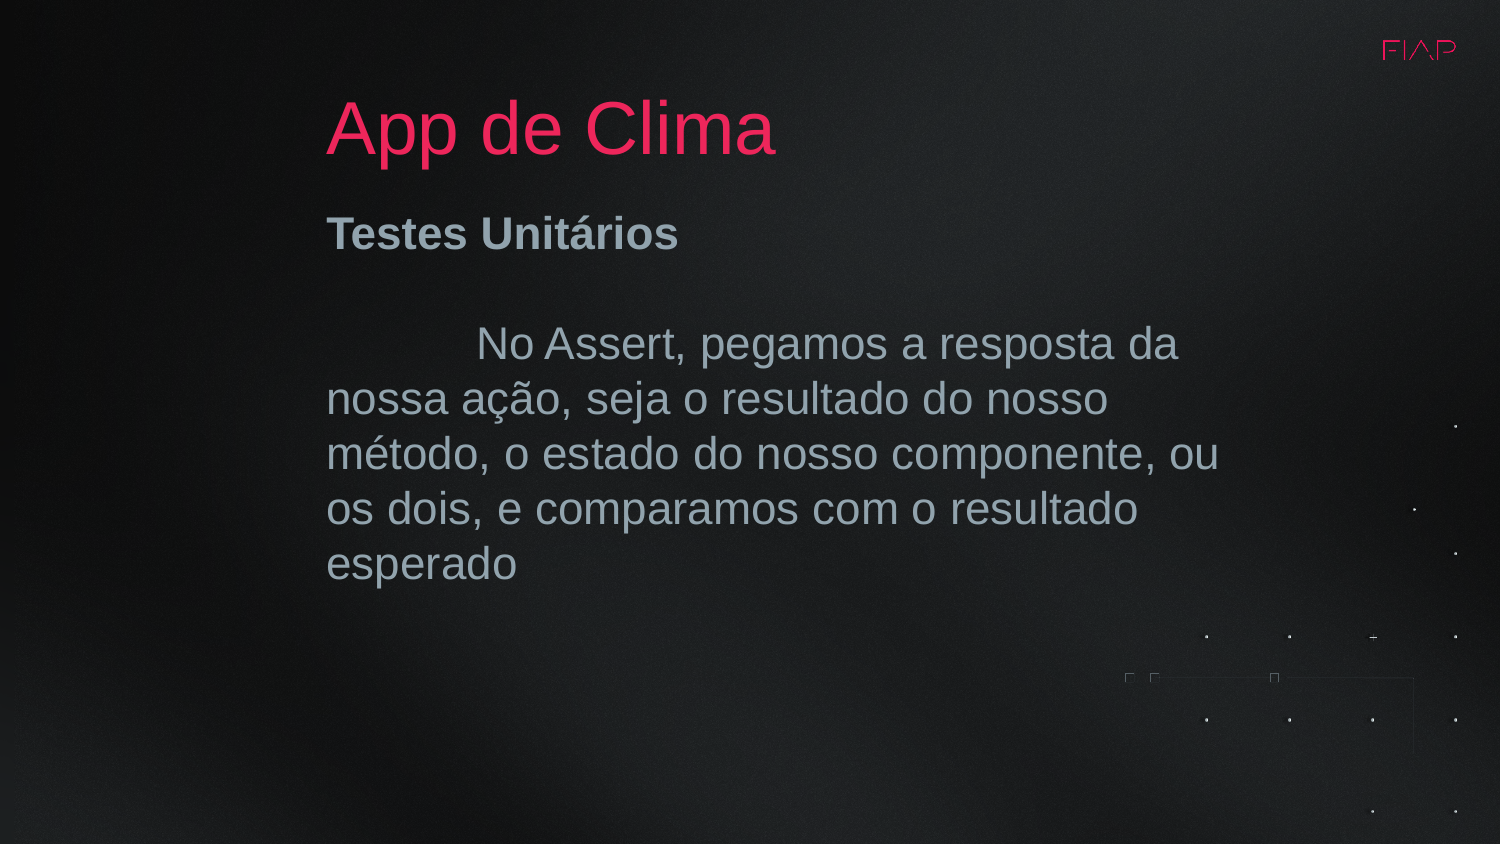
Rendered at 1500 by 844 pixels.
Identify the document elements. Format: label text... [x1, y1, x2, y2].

picture [0, 0, 1500, 844]
text_box App de Clima [311, 72, 1126, 177]
text_box Testes Unitários No Assert, pegamos a resposta da nossa ação, seja o resultado do nosso método, o estado do nosso componente, ou os dois, e comparamos com o resultado esperado [311, 196, 1292, 596]
